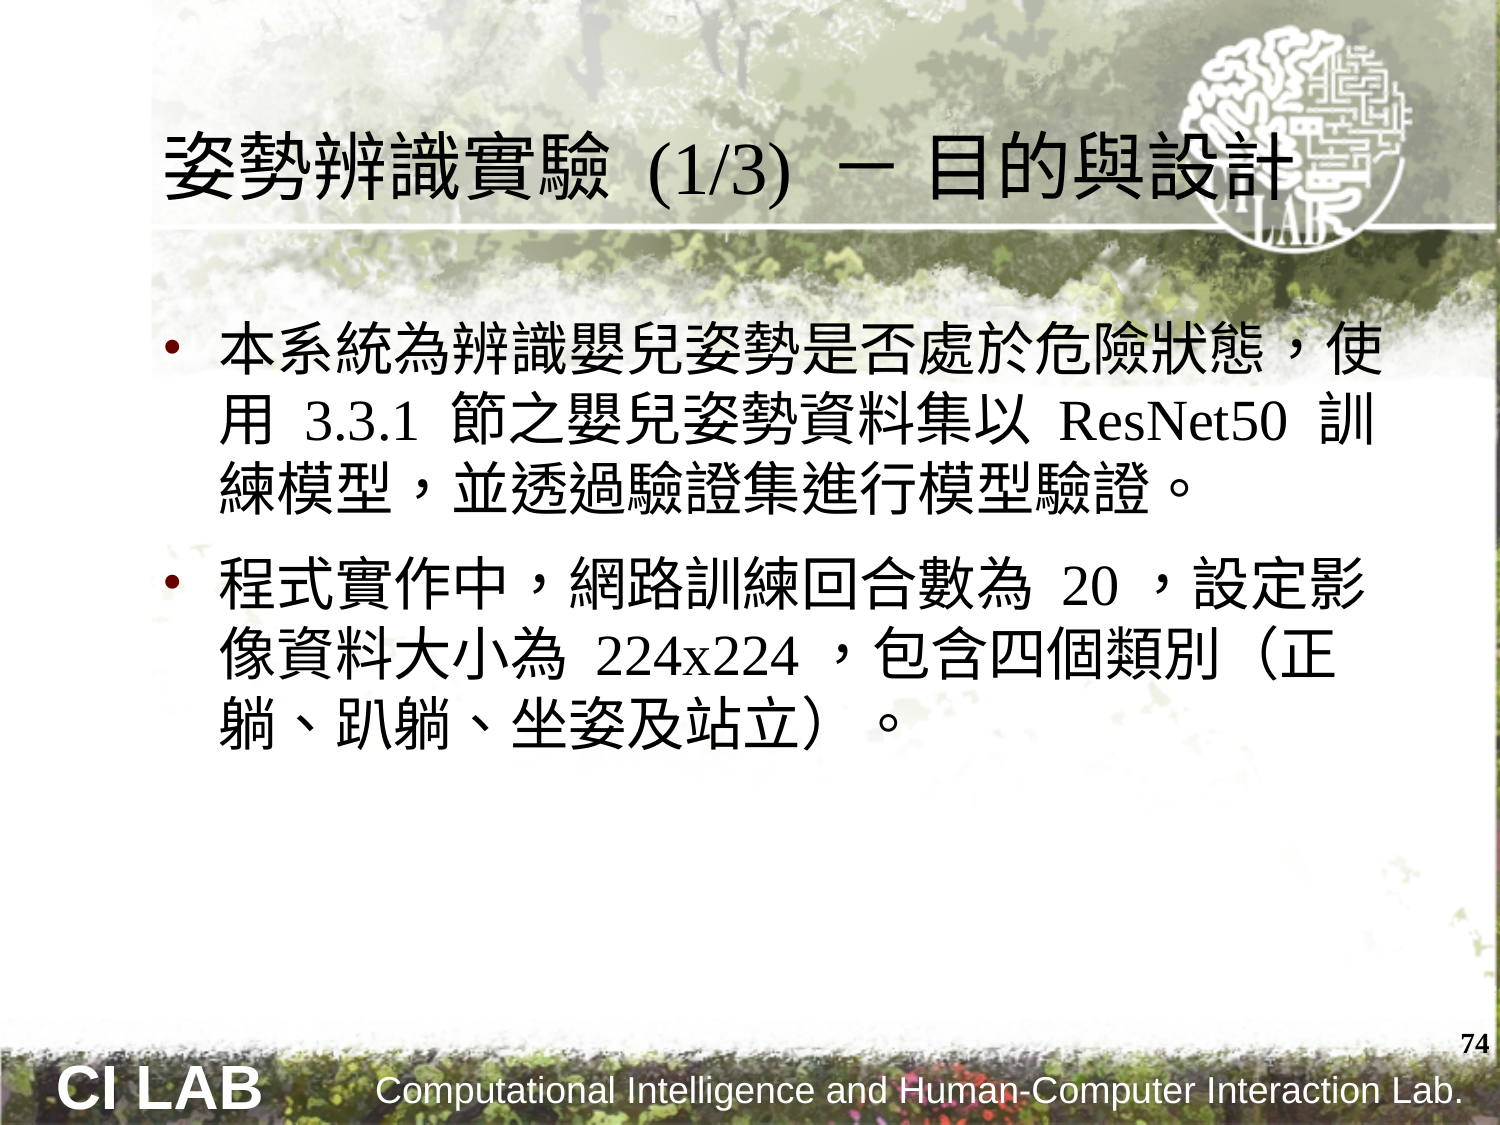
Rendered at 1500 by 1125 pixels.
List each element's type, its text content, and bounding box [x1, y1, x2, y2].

picture [0, 0, 1500, 1125]
title 姿勢辨識實驗 (1/3) － 目的與設計 [147, 31, 1448, 219]
slide_number 74 [1426, 985, 1500, 1067]
text_box 本系統為辨識嬰兒姿勢是否處於危險狀態，使用 3.3.1 節之嬰兒姿勢資料集以 ResNet50 訓練模型，並透過驗證集進行模型驗證。 程式實作中，網路訓練回合數為 20，設定影像資料大小為 224x224，包含四個類別（正躺、趴躺、坐姿及站立）。 [147, 304, 1410, 961]
